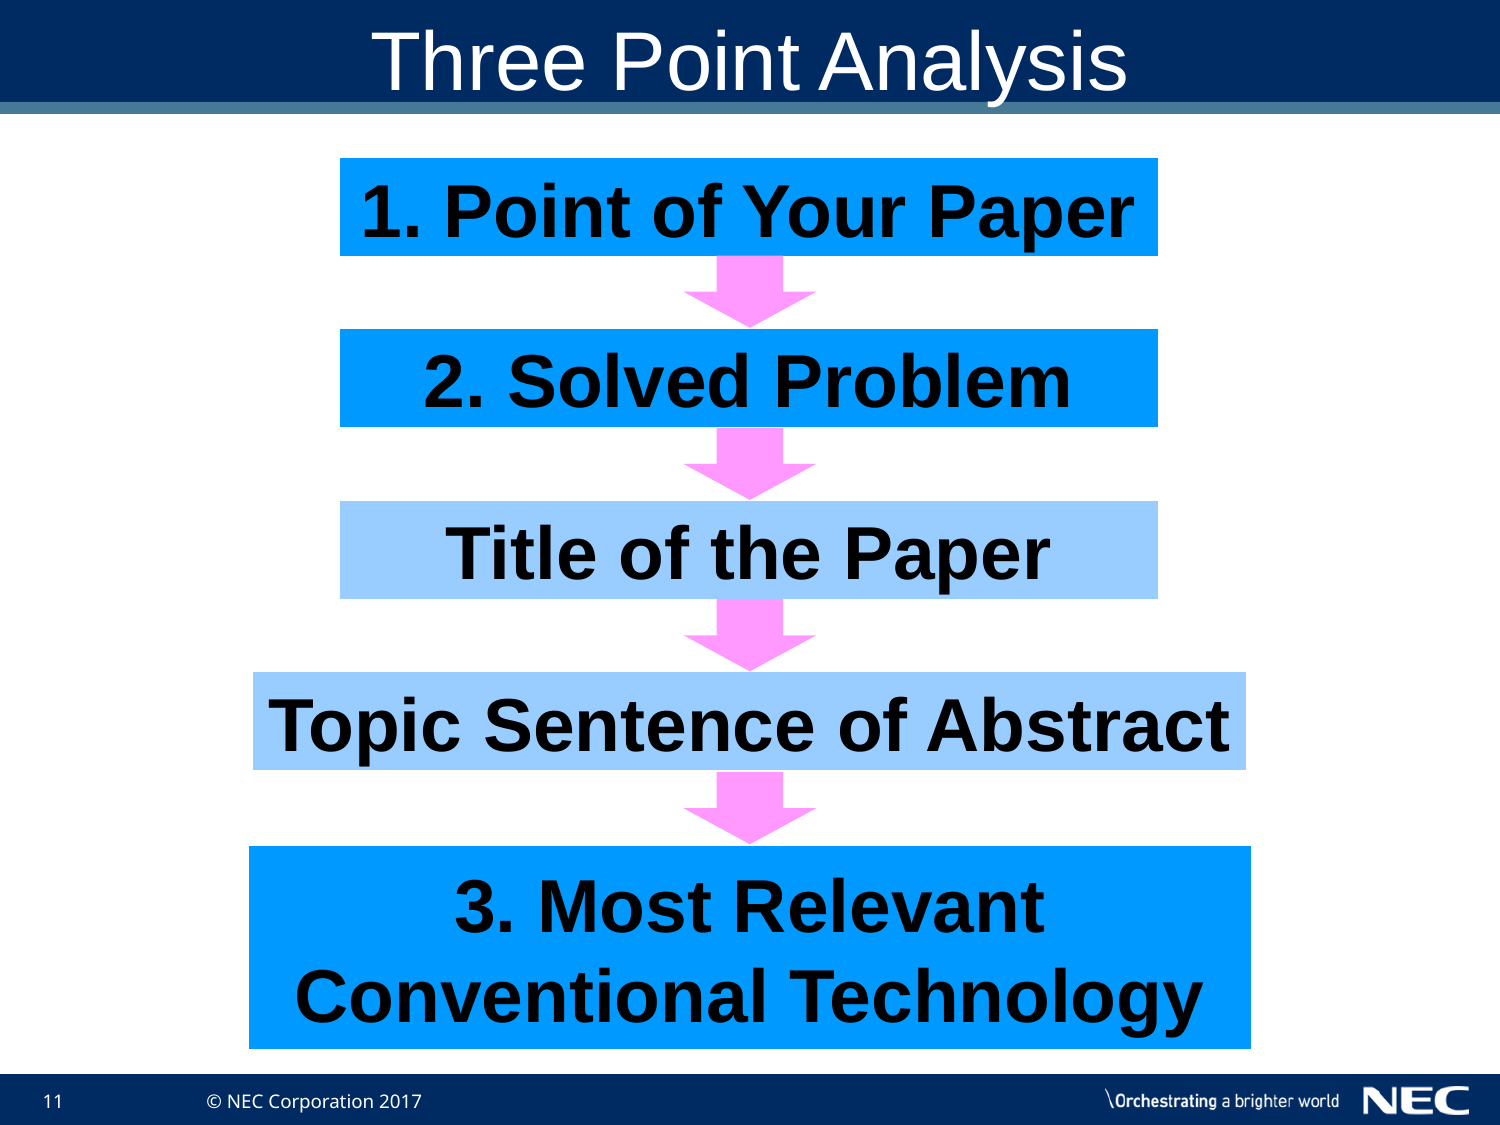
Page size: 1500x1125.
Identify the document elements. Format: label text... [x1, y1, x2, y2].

text_box [683, 255, 817, 328]
text_box Title of the Paper [339, 500, 1158, 600]
text_box 3. Most Relevant Conventional Technology [248, 846, 1252, 1049]
text_box 2. Solved Problem [339, 328, 1158, 428]
text_box 1. Point of Your Paper [339, 157, 1158, 257]
title Three Point Analysis [29, 18, 1471, 96]
text_box [683, 427, 817, 500]
picture [0, 0, 1500, 114]
picture [0, 1074, 1500, 1125]
text_box [683, 772, 817, 845]
text_box [683, 599, 817, 672]
text_box Topic Sentence of Abstract [252, 672, 1247, 770]
